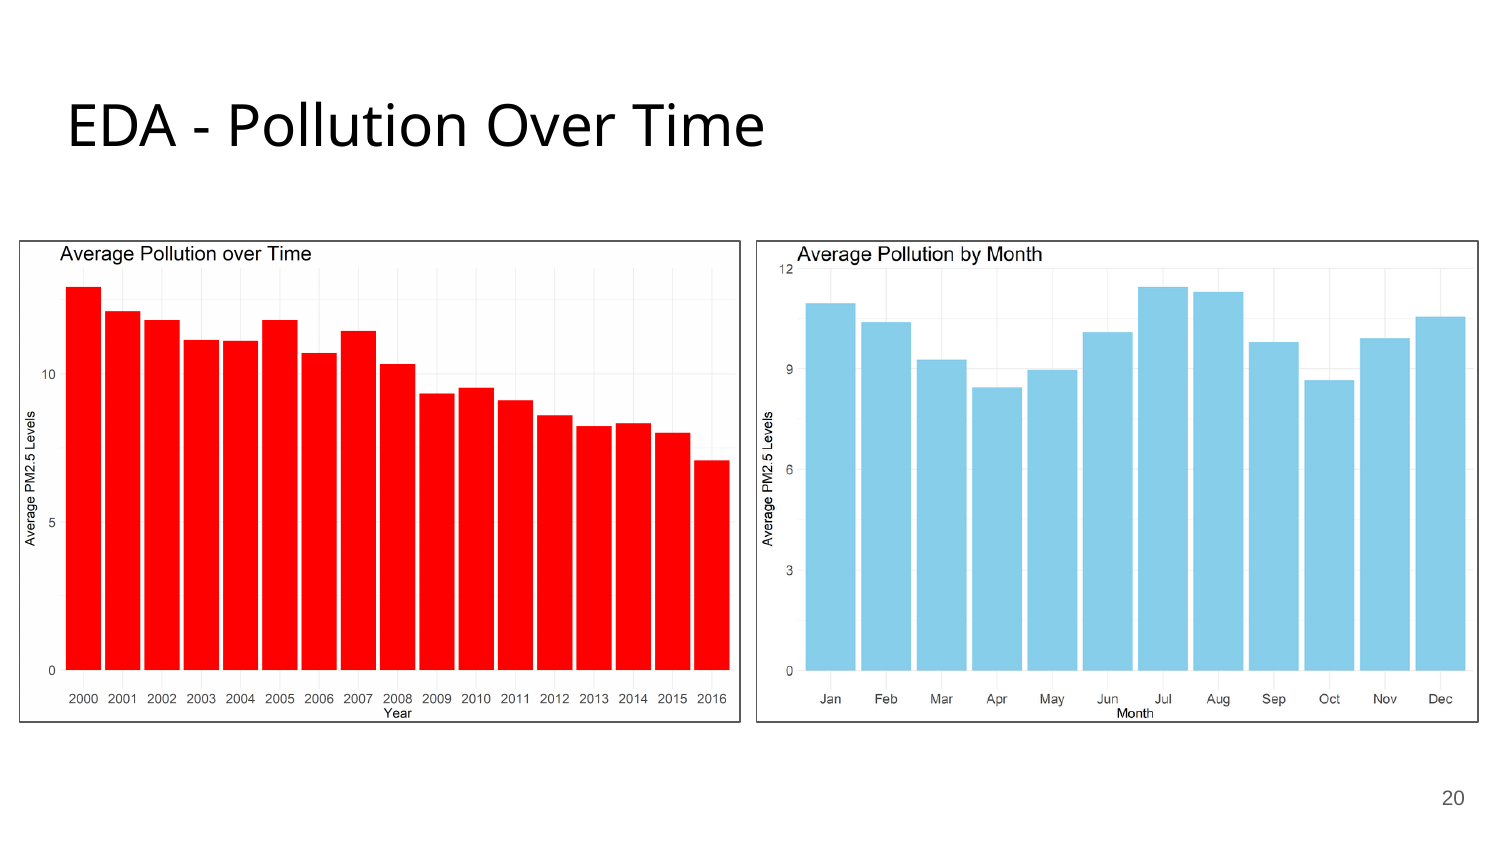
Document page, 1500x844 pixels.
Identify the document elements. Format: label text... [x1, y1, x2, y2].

title EDA - Pollution Over Time [51, 72, 1449, 167]
picture [20, 241, 740, 722]
slide_number ‹#› [1389, 764, 1480, 830]
picture [757, 241, 1478, 722]
